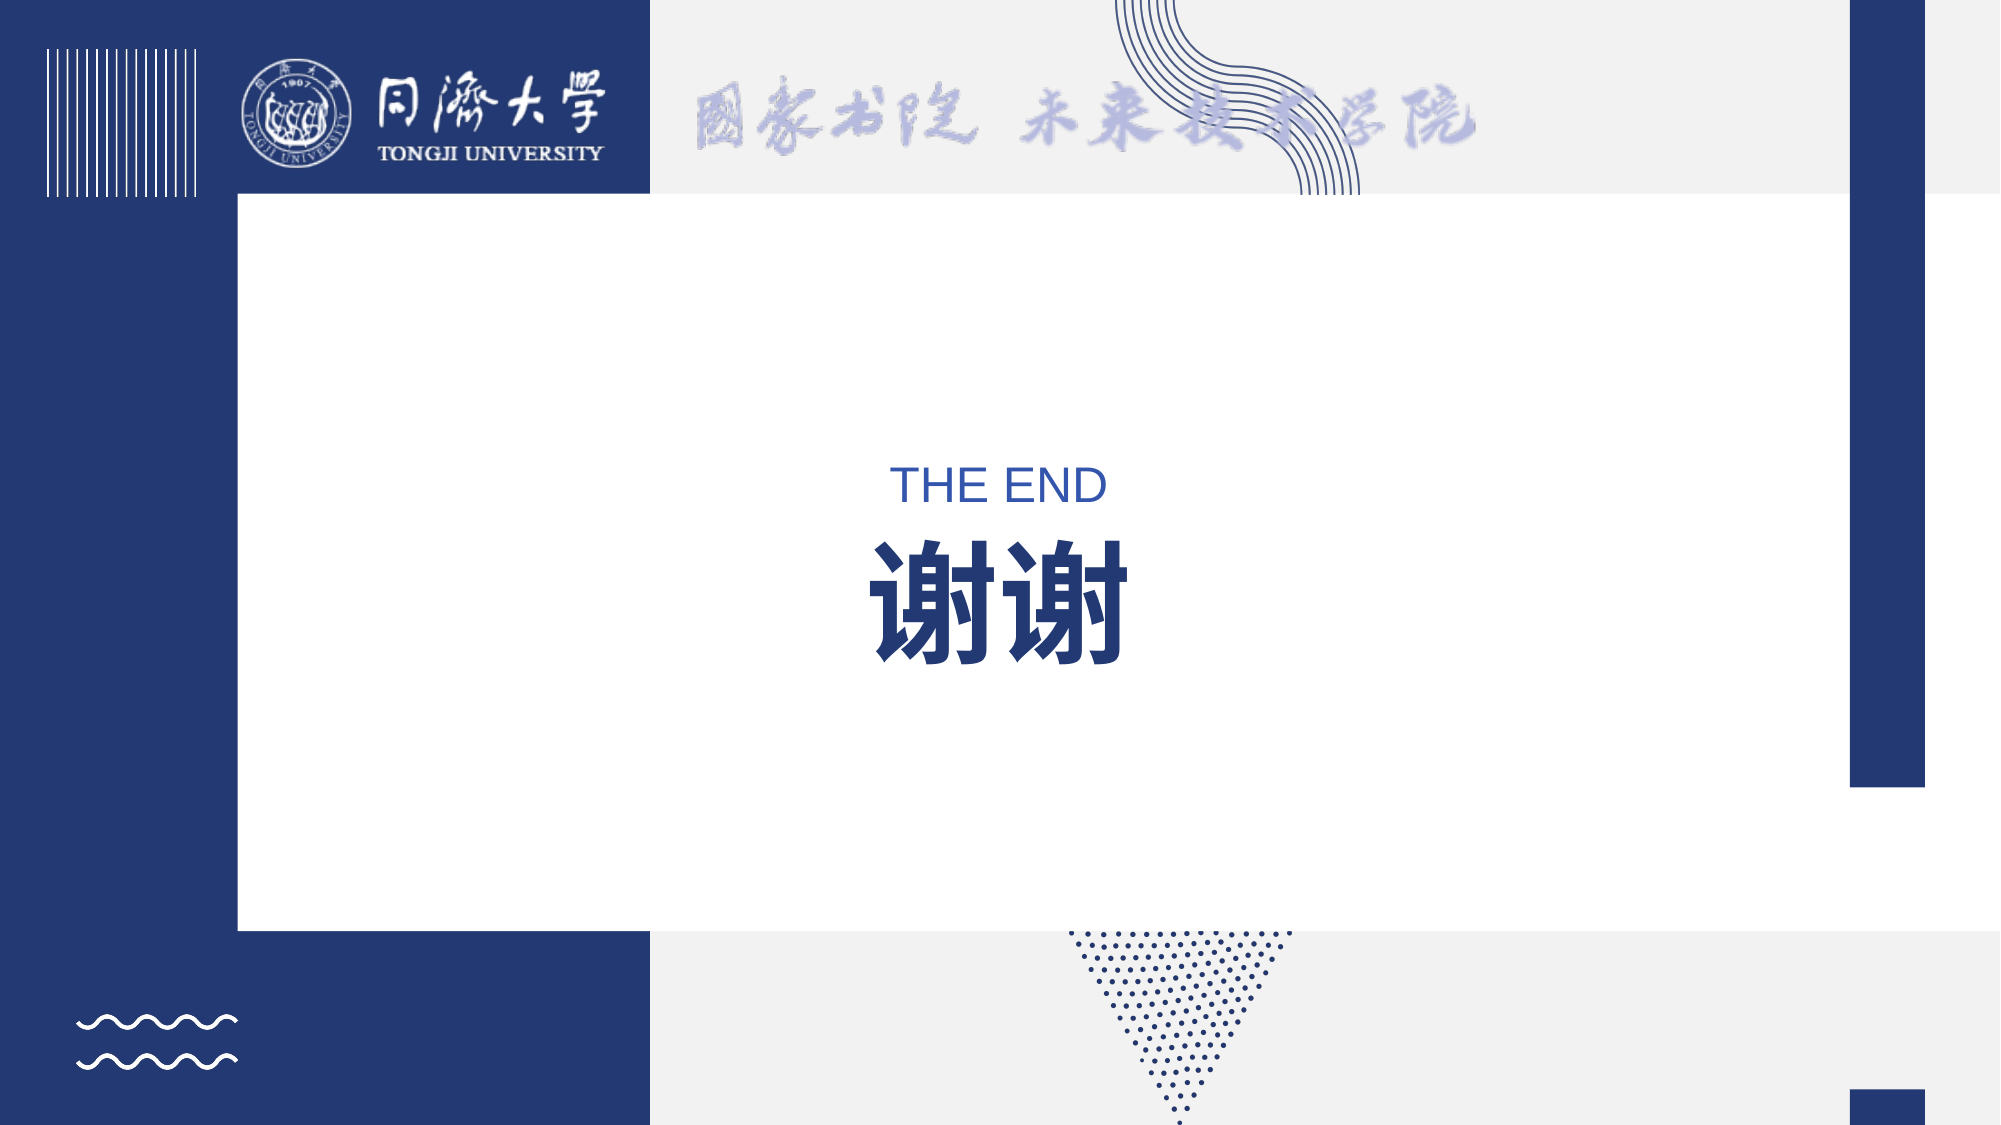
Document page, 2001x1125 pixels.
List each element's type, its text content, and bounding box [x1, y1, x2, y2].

title 谢谢 [551, 520, 1447, 688]
picture [47, 48, 196, 198]
picture [75, 1053, 239, 1070]
picture [1069, 932, 1292, 1125]
list THE END [551, 437, 1446, 513]
picture [208, 0, 1485, 210]
picture [75, 1014, 239, 1030]
